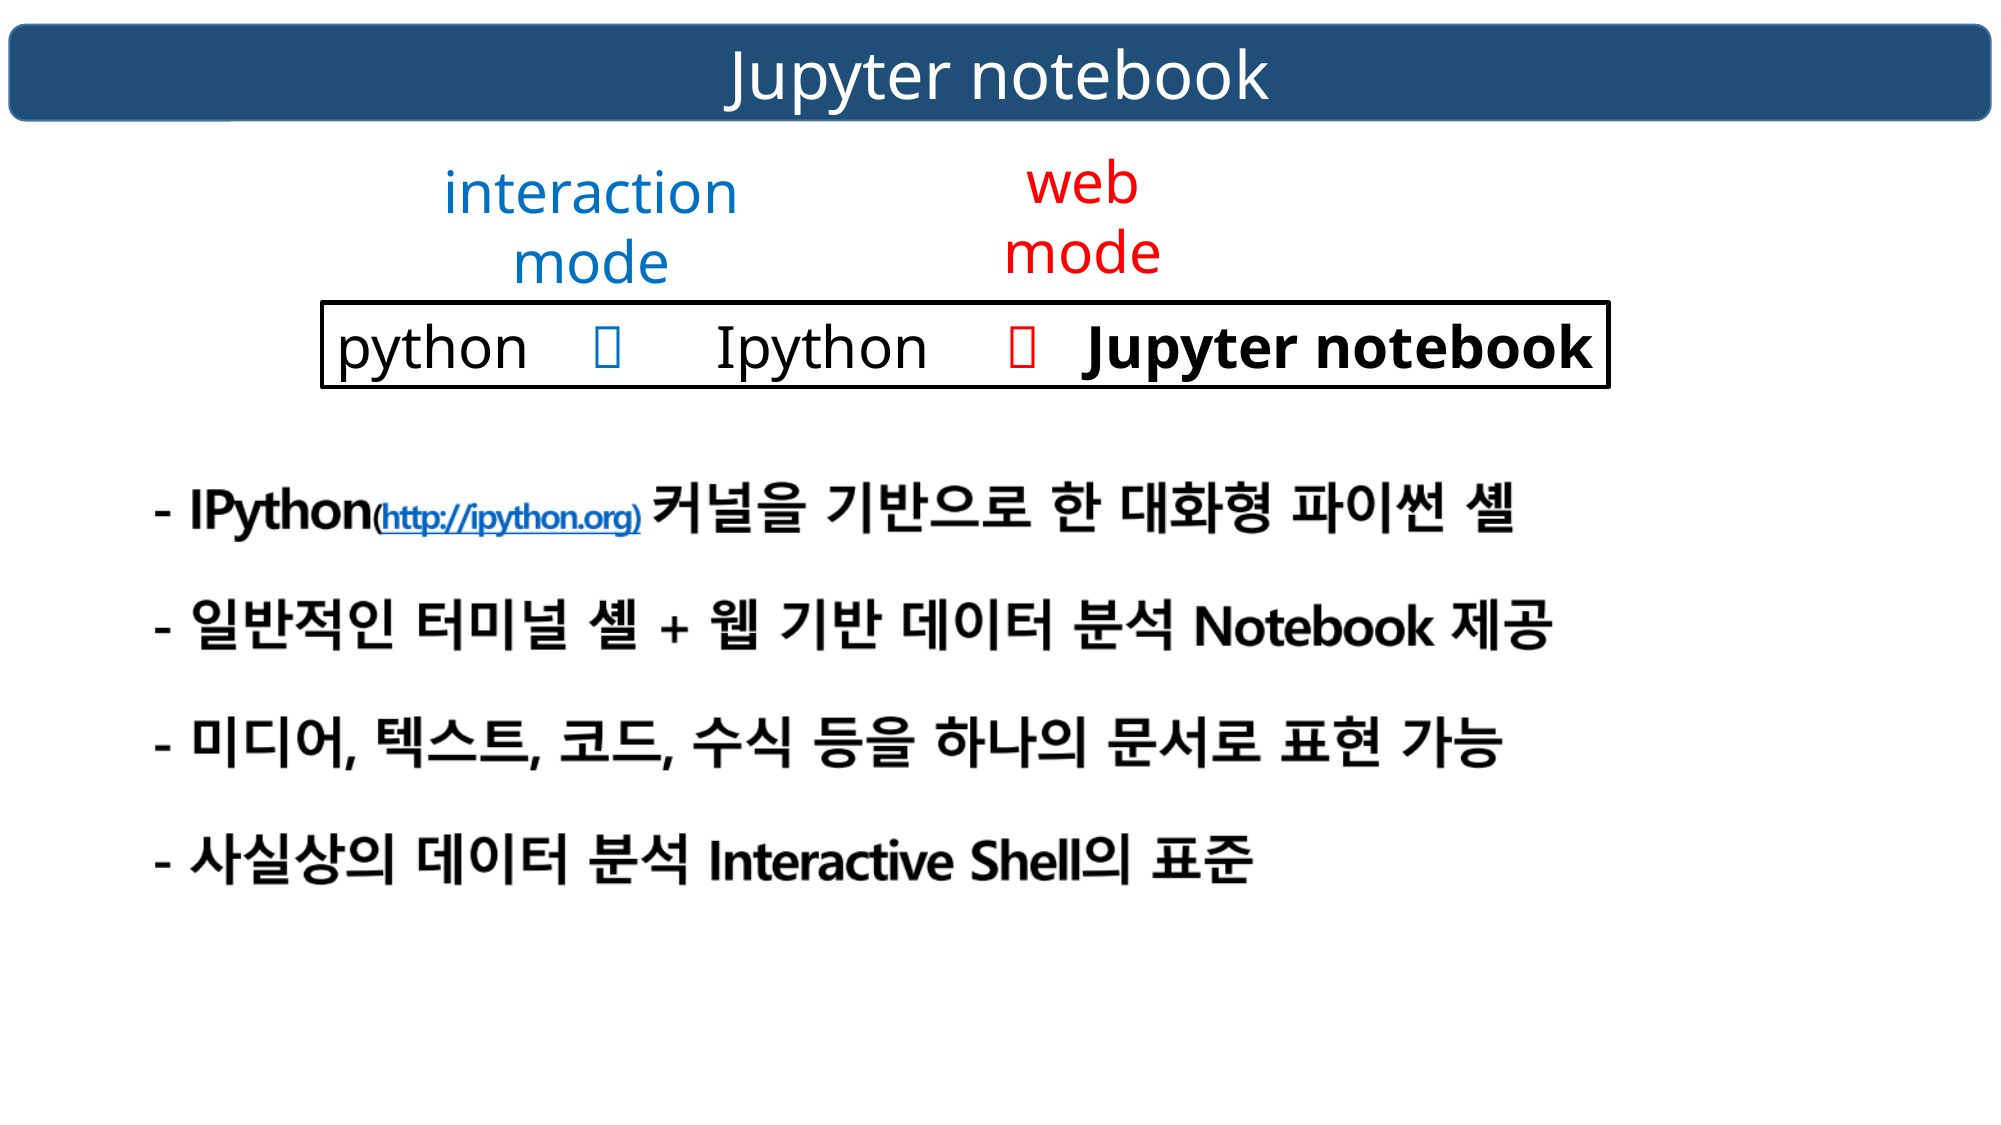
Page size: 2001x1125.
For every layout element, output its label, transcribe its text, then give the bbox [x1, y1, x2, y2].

text_box interaction mode [428, 148, 754, 303]
picture [127, 447, 1588, 917]
text_box web mode [989, 137, 1177, 293]
text_box python  Ipython  Jupyter notebook [322, 302, 1609, 388]
text_box Jupyter notebook [8, 23, 1992, 122]
